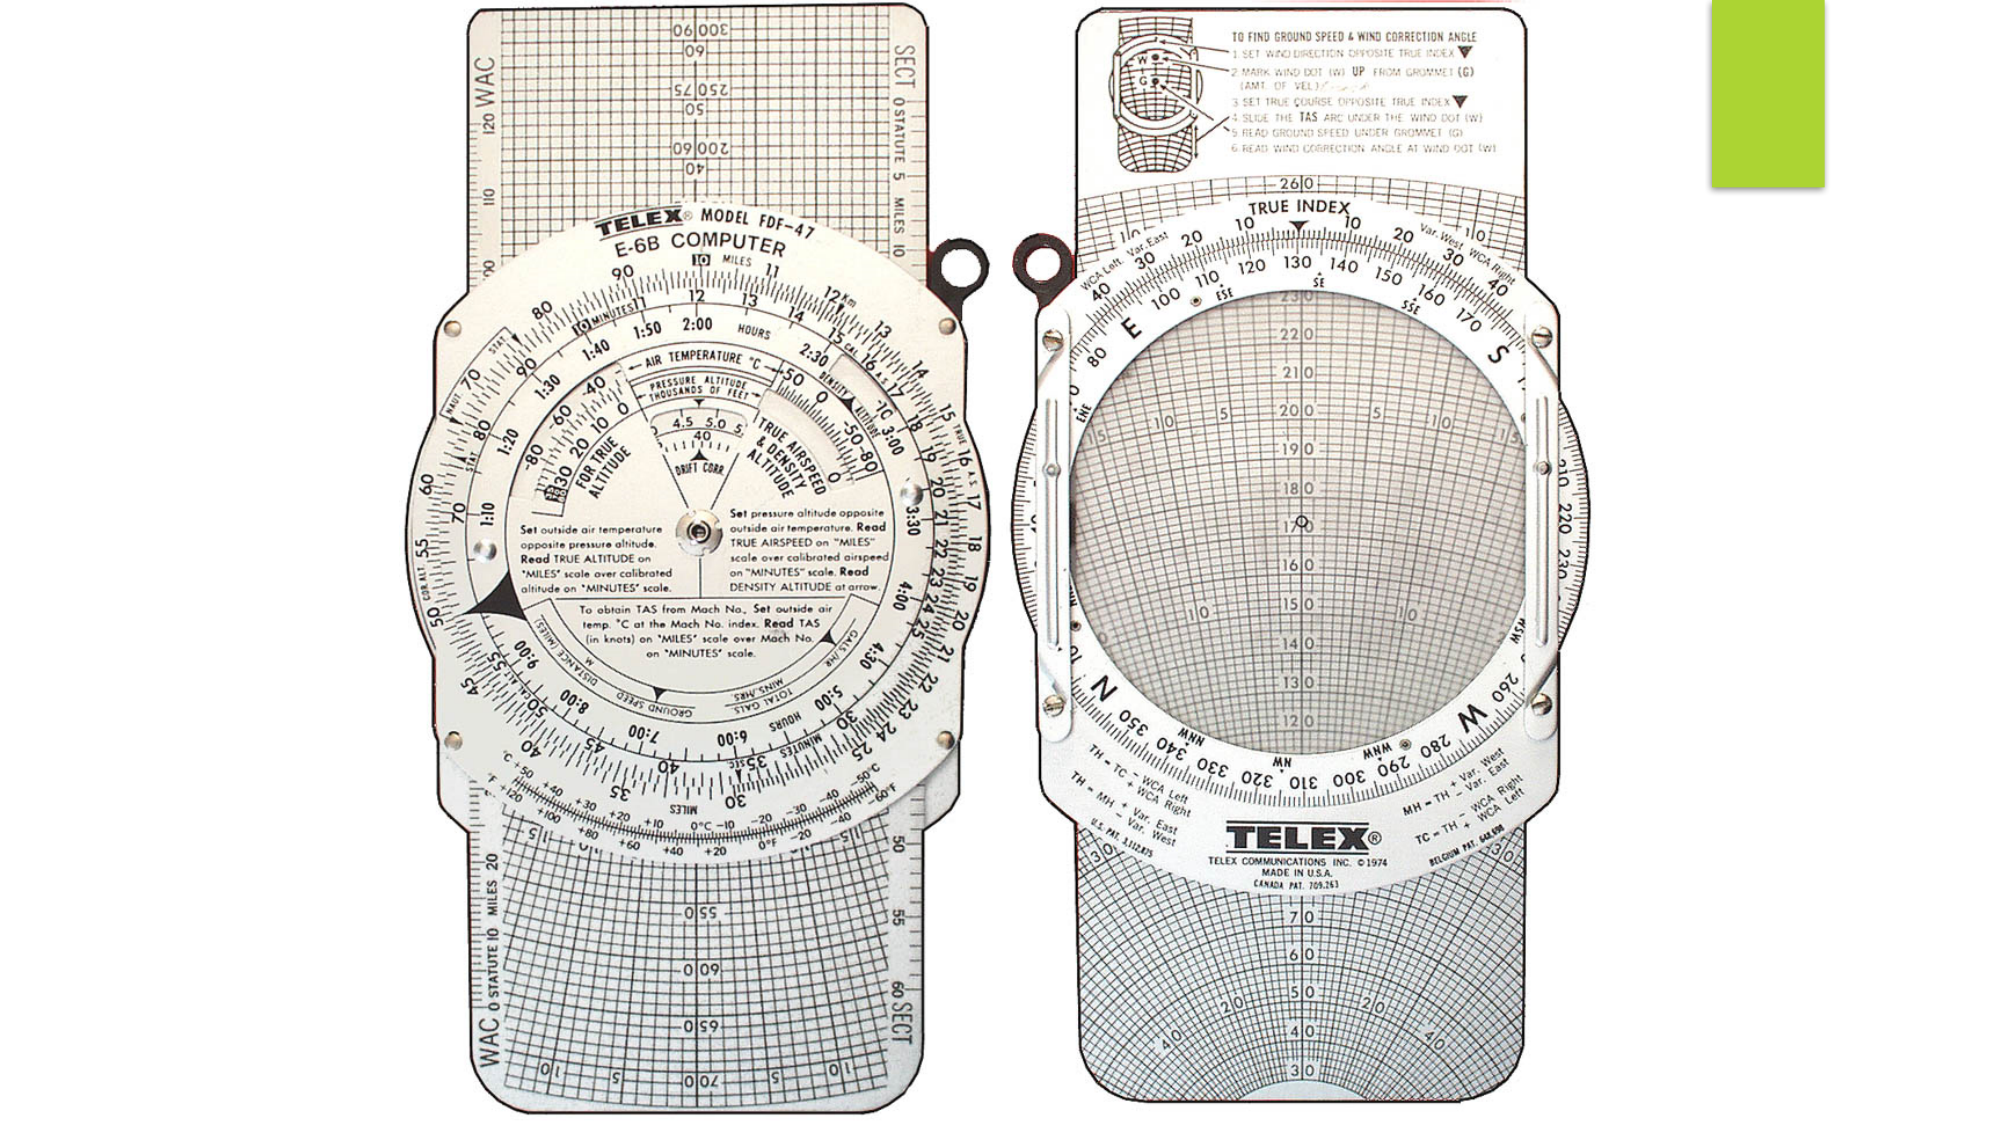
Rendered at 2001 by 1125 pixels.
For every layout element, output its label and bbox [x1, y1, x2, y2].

picture [399, 0, 1601, 1125]
